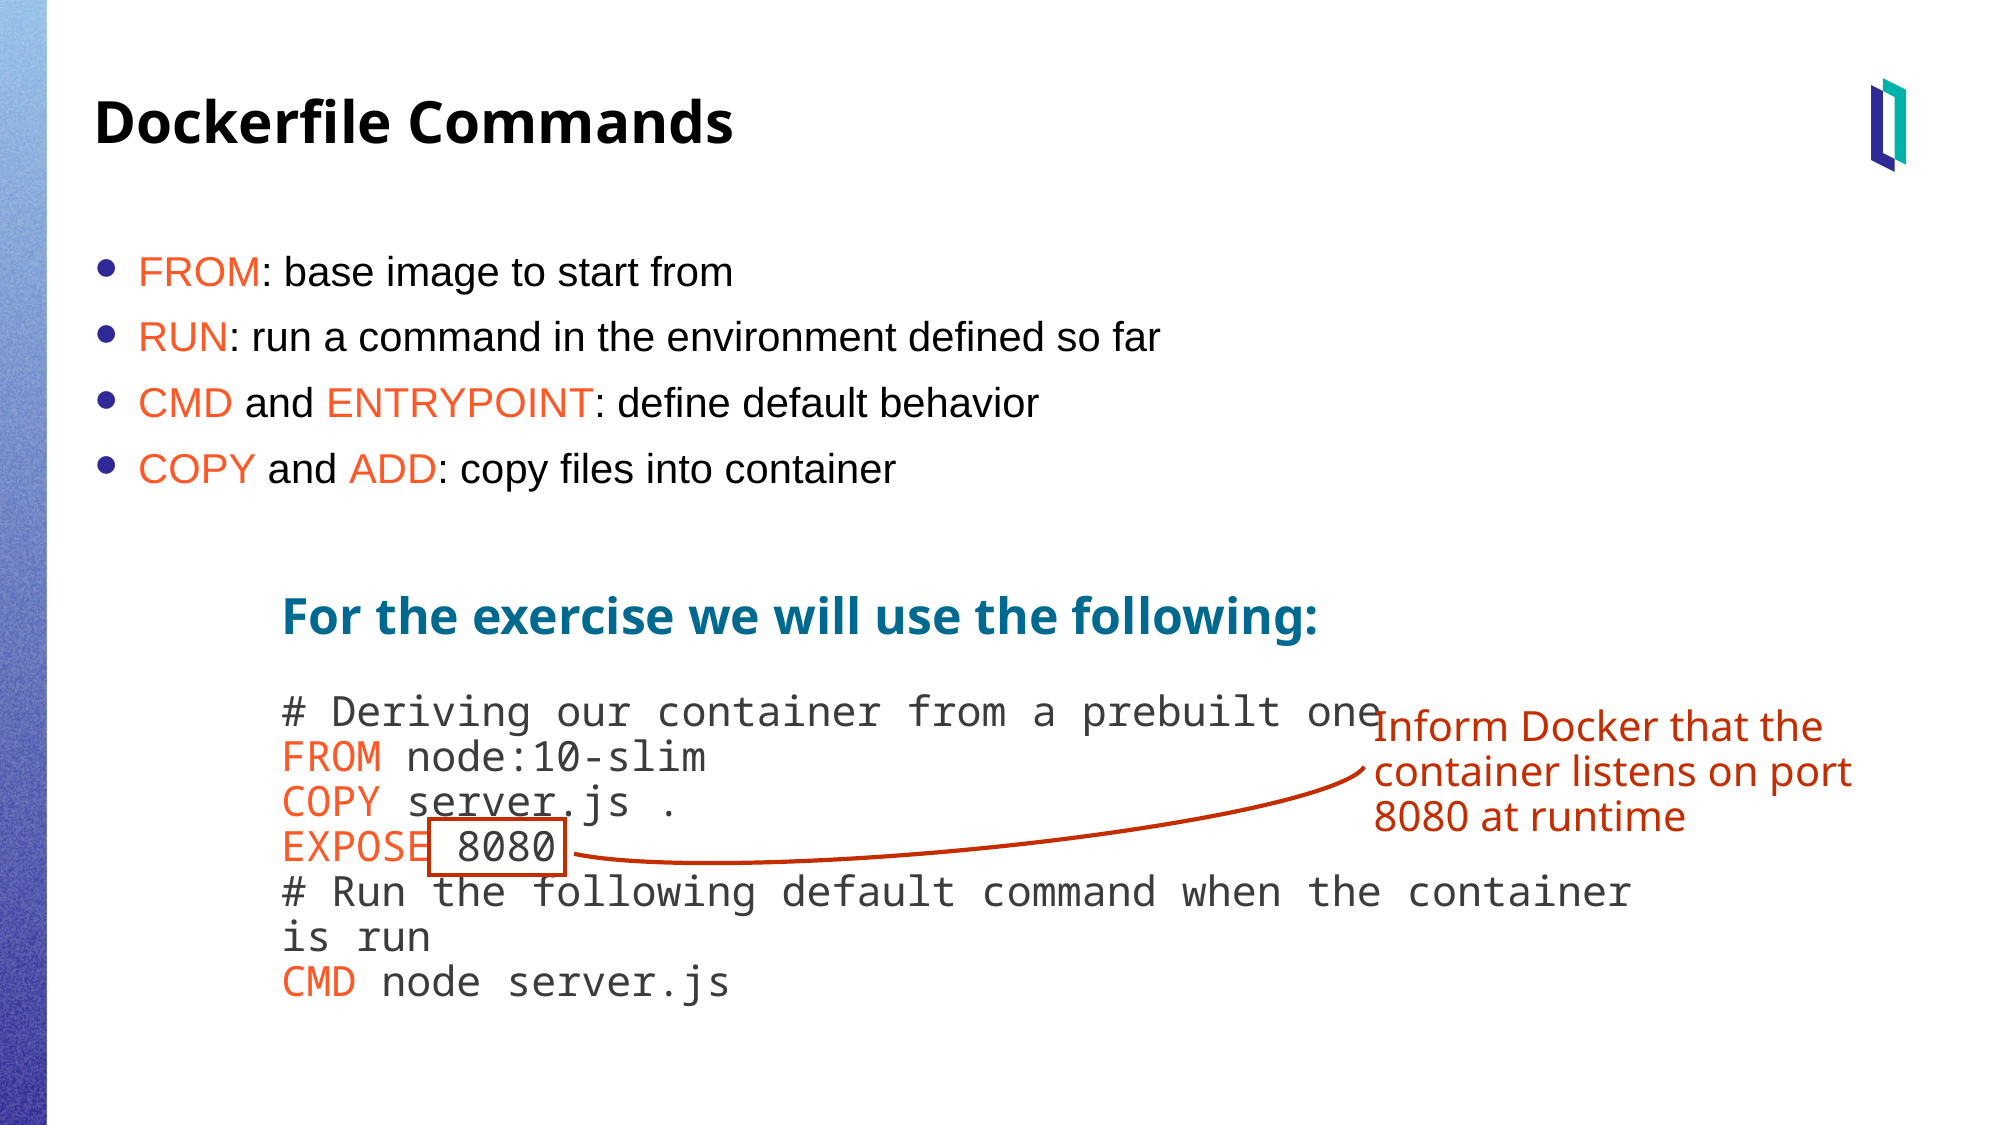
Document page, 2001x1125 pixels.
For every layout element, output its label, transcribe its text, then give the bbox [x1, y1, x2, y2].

text_box For the exercise we will use the following: # Deriving our container from a prebuilt one FROM node:10-slim COPY server.js . EXPOSE 8080 # Run the following default command when the container is run CMD node server.js [281, 591, 1719, 1032]
list FROM: base image to start from RUN: run a command in the environment defined so far CMD and ENTRYPOINT: define default behavior COPY and ADD: copy files into container [93, 249, 1907, 1032]
text_box Inform Docker that the container listens on port 8080 at runtime [1373, 705, 1901, 902]
text_box [573, 766, 1365, 864]
text_box [428, 818, 566, 876]
title Dockerfile Commands [93, 62, 1907, 188]
